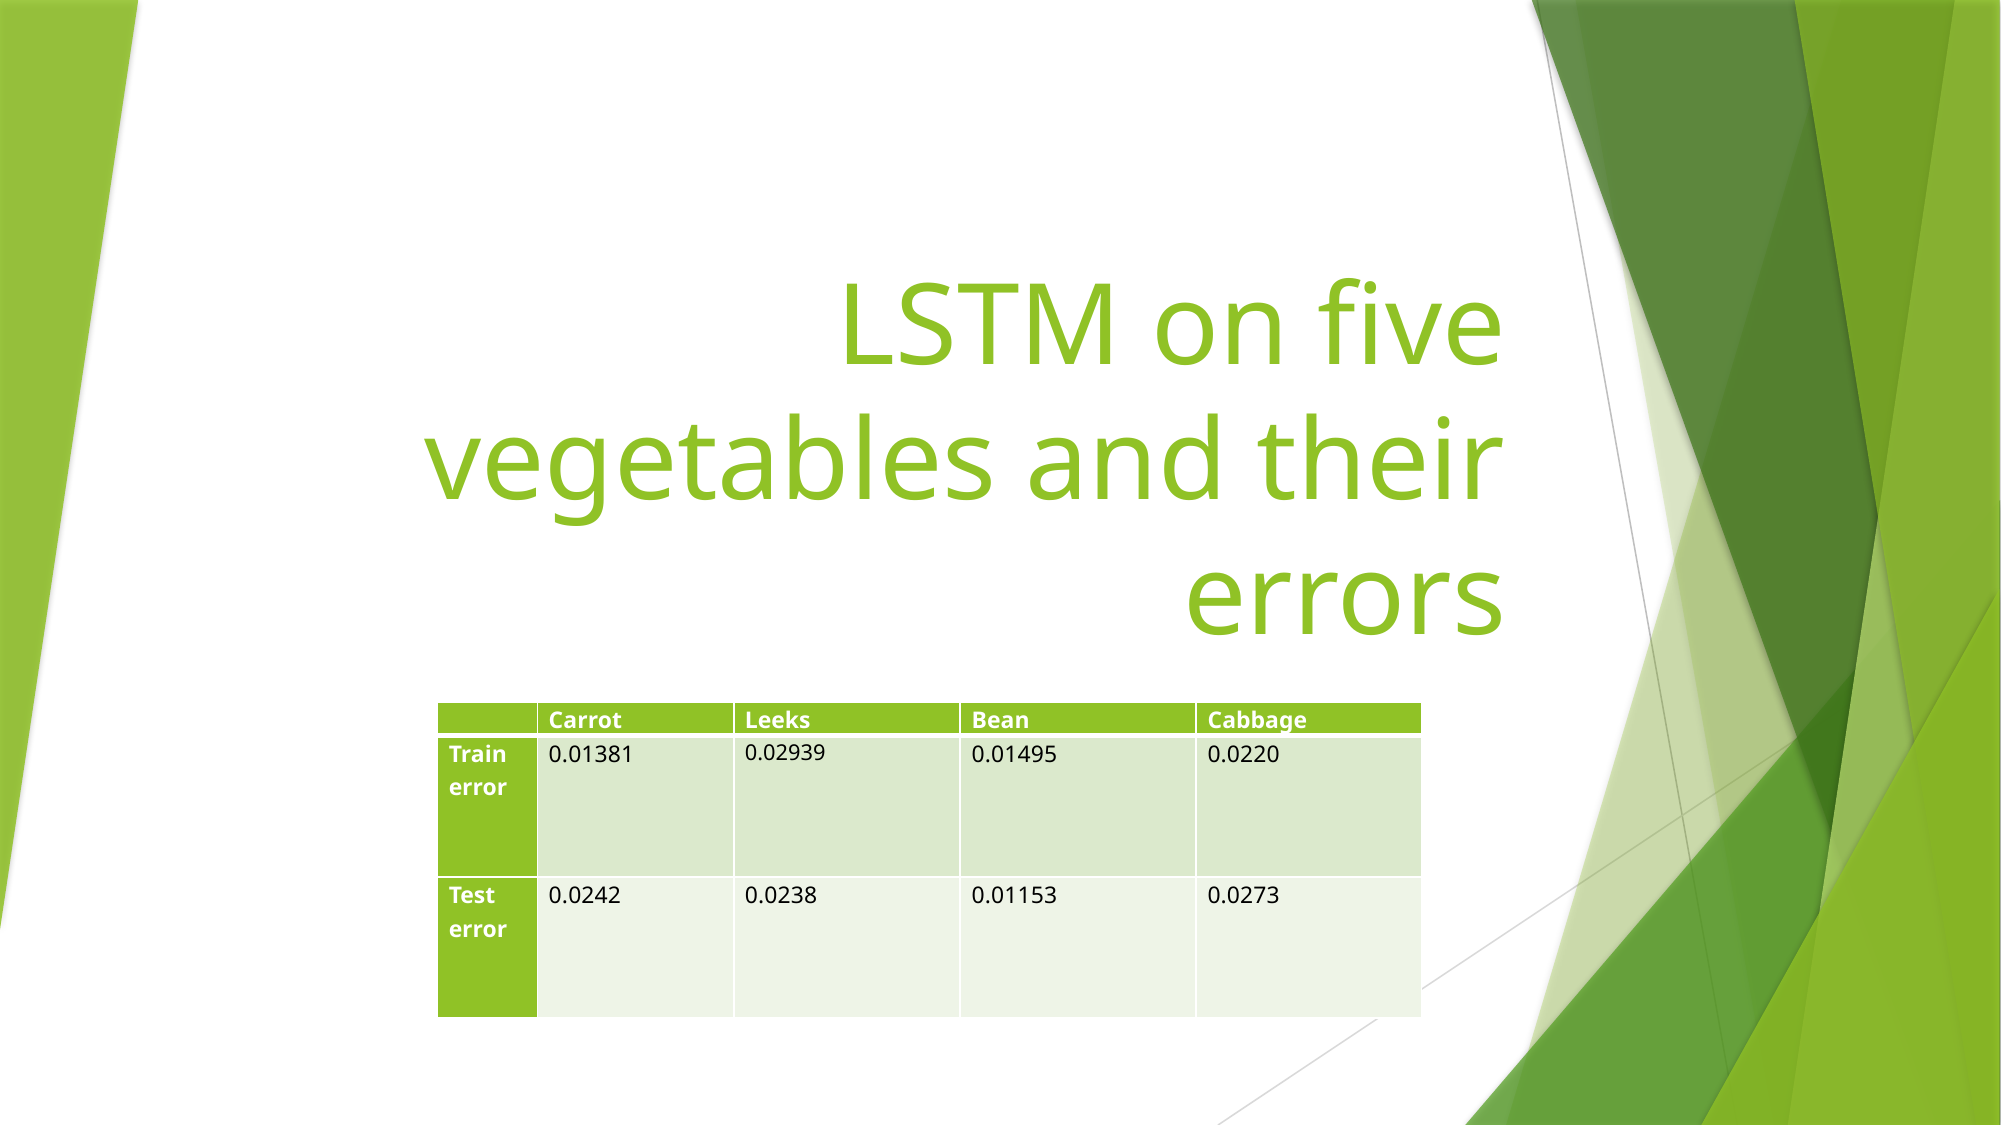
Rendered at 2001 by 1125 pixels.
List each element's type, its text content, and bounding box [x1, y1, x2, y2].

table_cell 0.0242 [538, 878, 733, 1017]
table_cell 0.01495 [961, 738, 1195, 876]
table_header [438, 703, 537, 733]
title LSTM on five vegetables and their errors [247, 394, 1522, 665]
table_cell Test error [438, 878, 537, 1017]
table_header Carrot [538, 703, 733, 733]
table_cell 0.01153 [961, 878, 1195, 1017]
table_header Leeks [735, 703, 959, 733]
table_cell 0.0238 [735, 878, 959, 1017]
table_cell 0.02939 [735, 738, 959, 876]
table_header Bean [961, 703, 1195, 733]
table_header Cabbage [1197, 703, 1421, 733]
table_cell 0.0273 [1197, 878, 1421, 1017]
table_cell Train error [438, 738, 537, 876]
table_cell 0.0220 [1197, 738, 1421, 876]
table_cell 0.01381 [538, 738, 733, 876]
